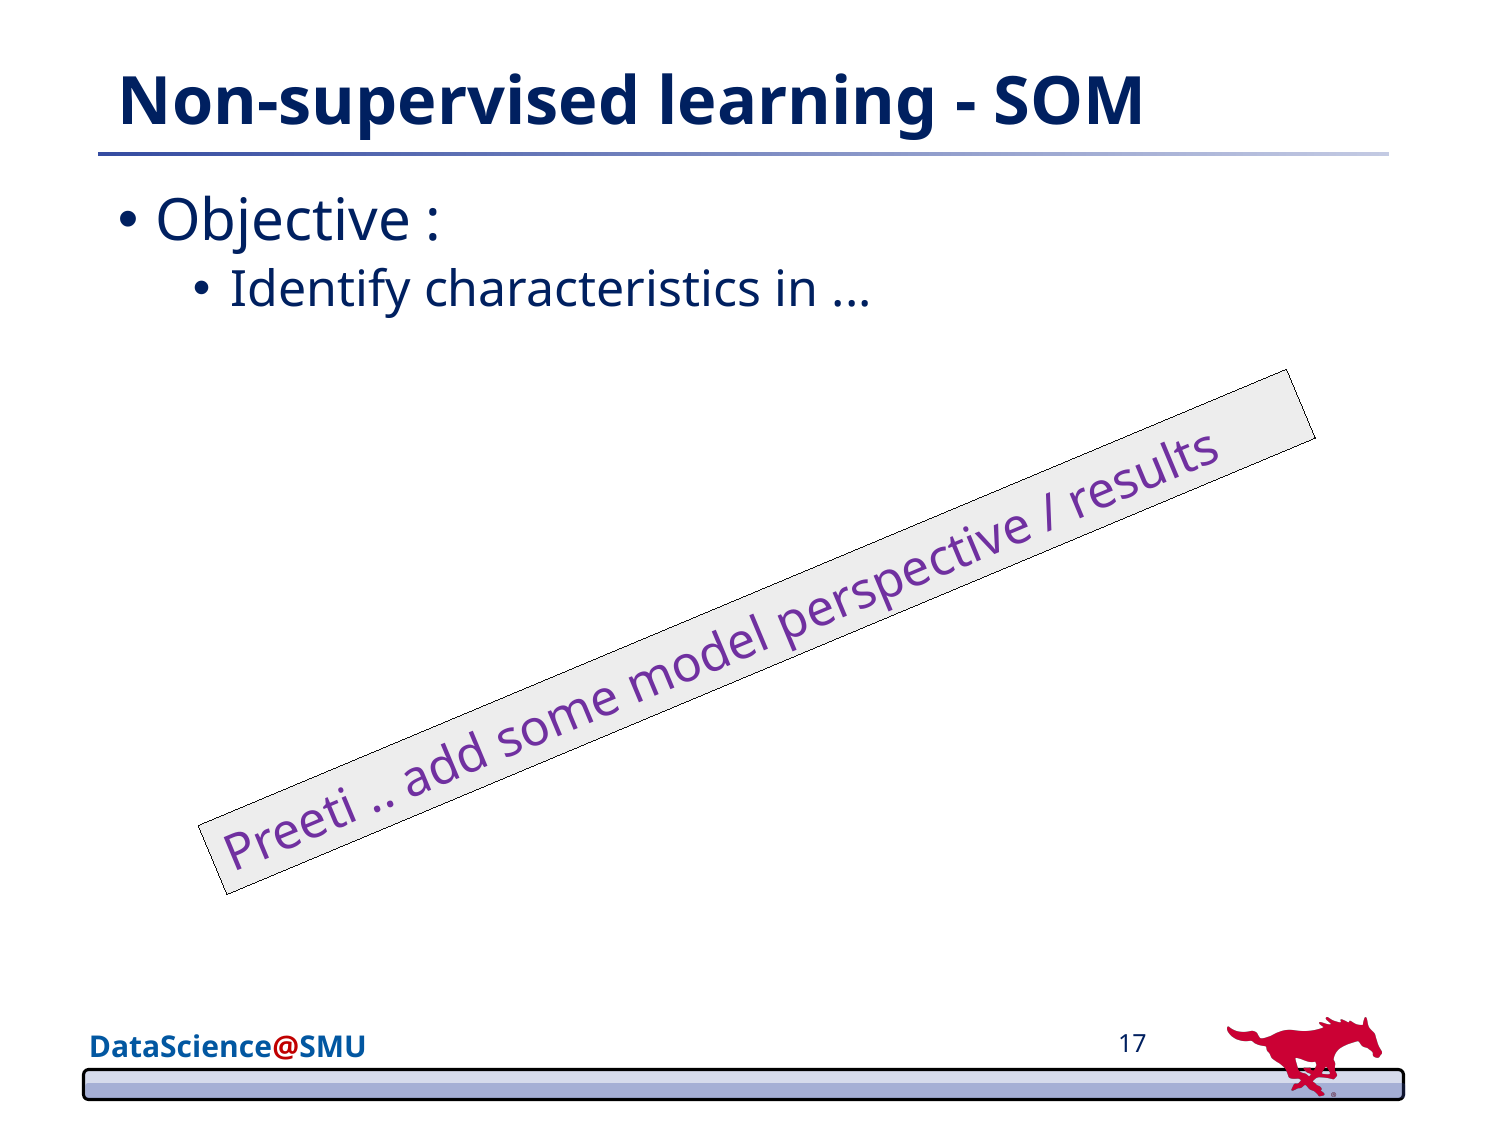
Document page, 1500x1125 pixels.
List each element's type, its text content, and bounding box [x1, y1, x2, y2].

text_box Non-supervised learning - SOM [103, 59, 1397, 146]
text_box Objective : Identify characteristics in ... [103, 182, 1397, 1014]
picture [1227, 1017, 1382, 1097]
text_box 13 [1055, 1024, 1210, 1066]
text_box Preeti .. add some model perspective / results [198, 369, 1316, 895]
